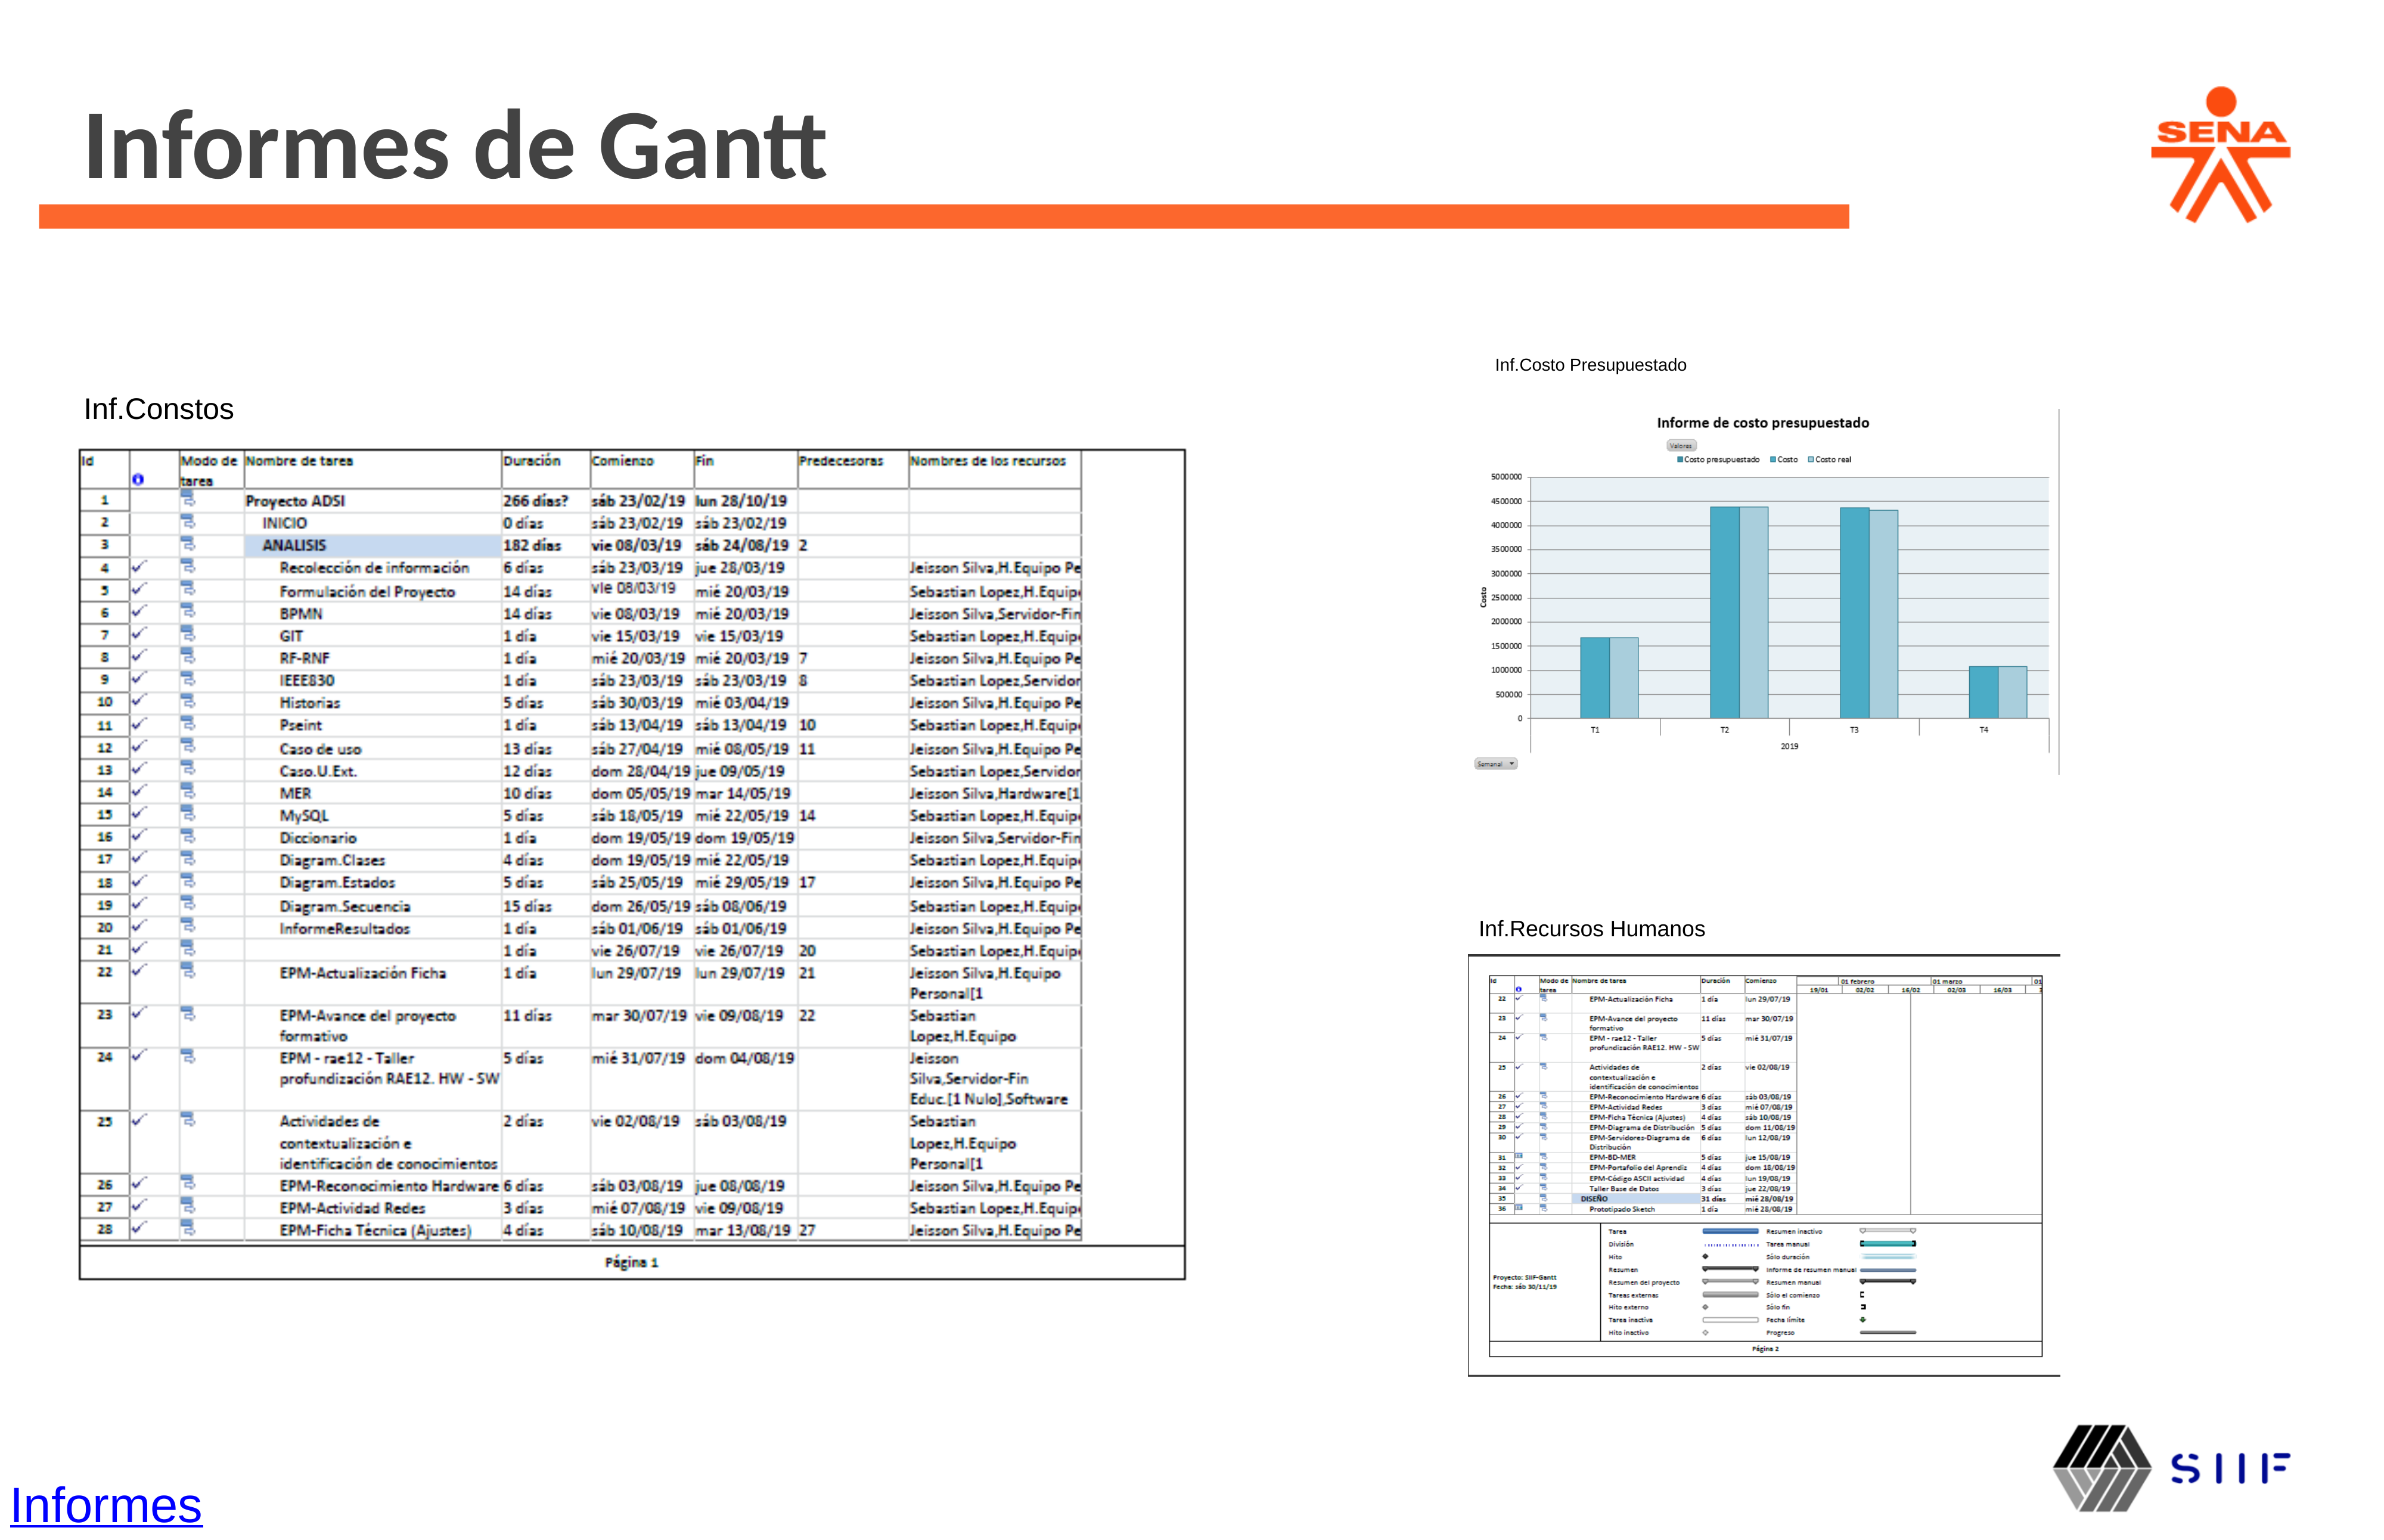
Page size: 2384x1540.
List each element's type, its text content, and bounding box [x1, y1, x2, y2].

text_box Informes [1, 1468, 212, 1537]
text_box [39, 204, 1849, 229]
text_box Inf.Recursos Humanos [1470, 909, 1715, 946]
text_box Inf.Constos [74, 384, 268, 408]
text_box Inf.Costo Presupuestado [1486, 349, 1697, 379]
picture [0, 0, 2384, 1540]
text_box Informes de Gantt [0, 0, 1098, 205]
